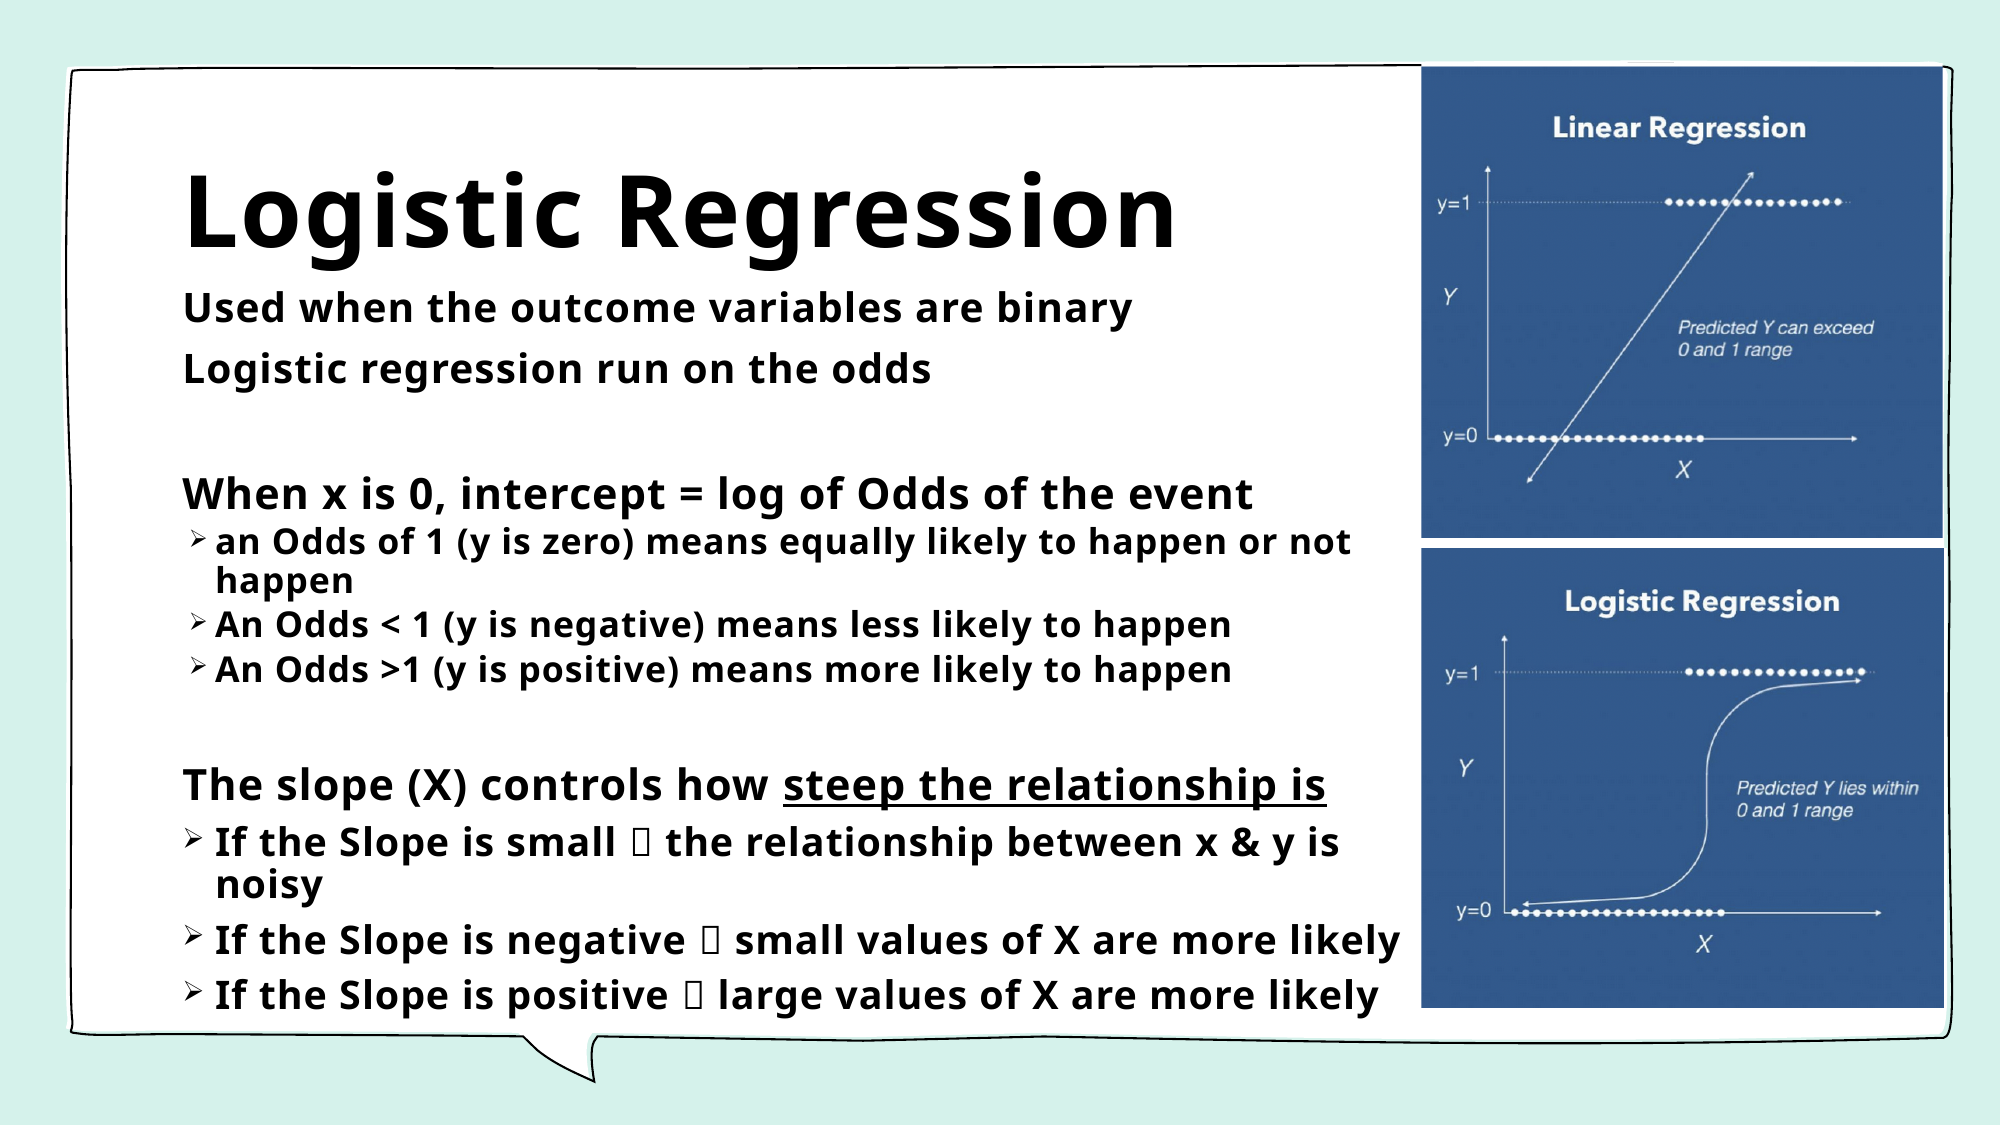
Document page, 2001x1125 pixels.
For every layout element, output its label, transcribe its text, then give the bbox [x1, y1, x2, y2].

picture [1421, 63, 1943, 538]
title Logistic Regression [167, 91, 1421, 324]
picture [1421, 548, 1947, 1023]
